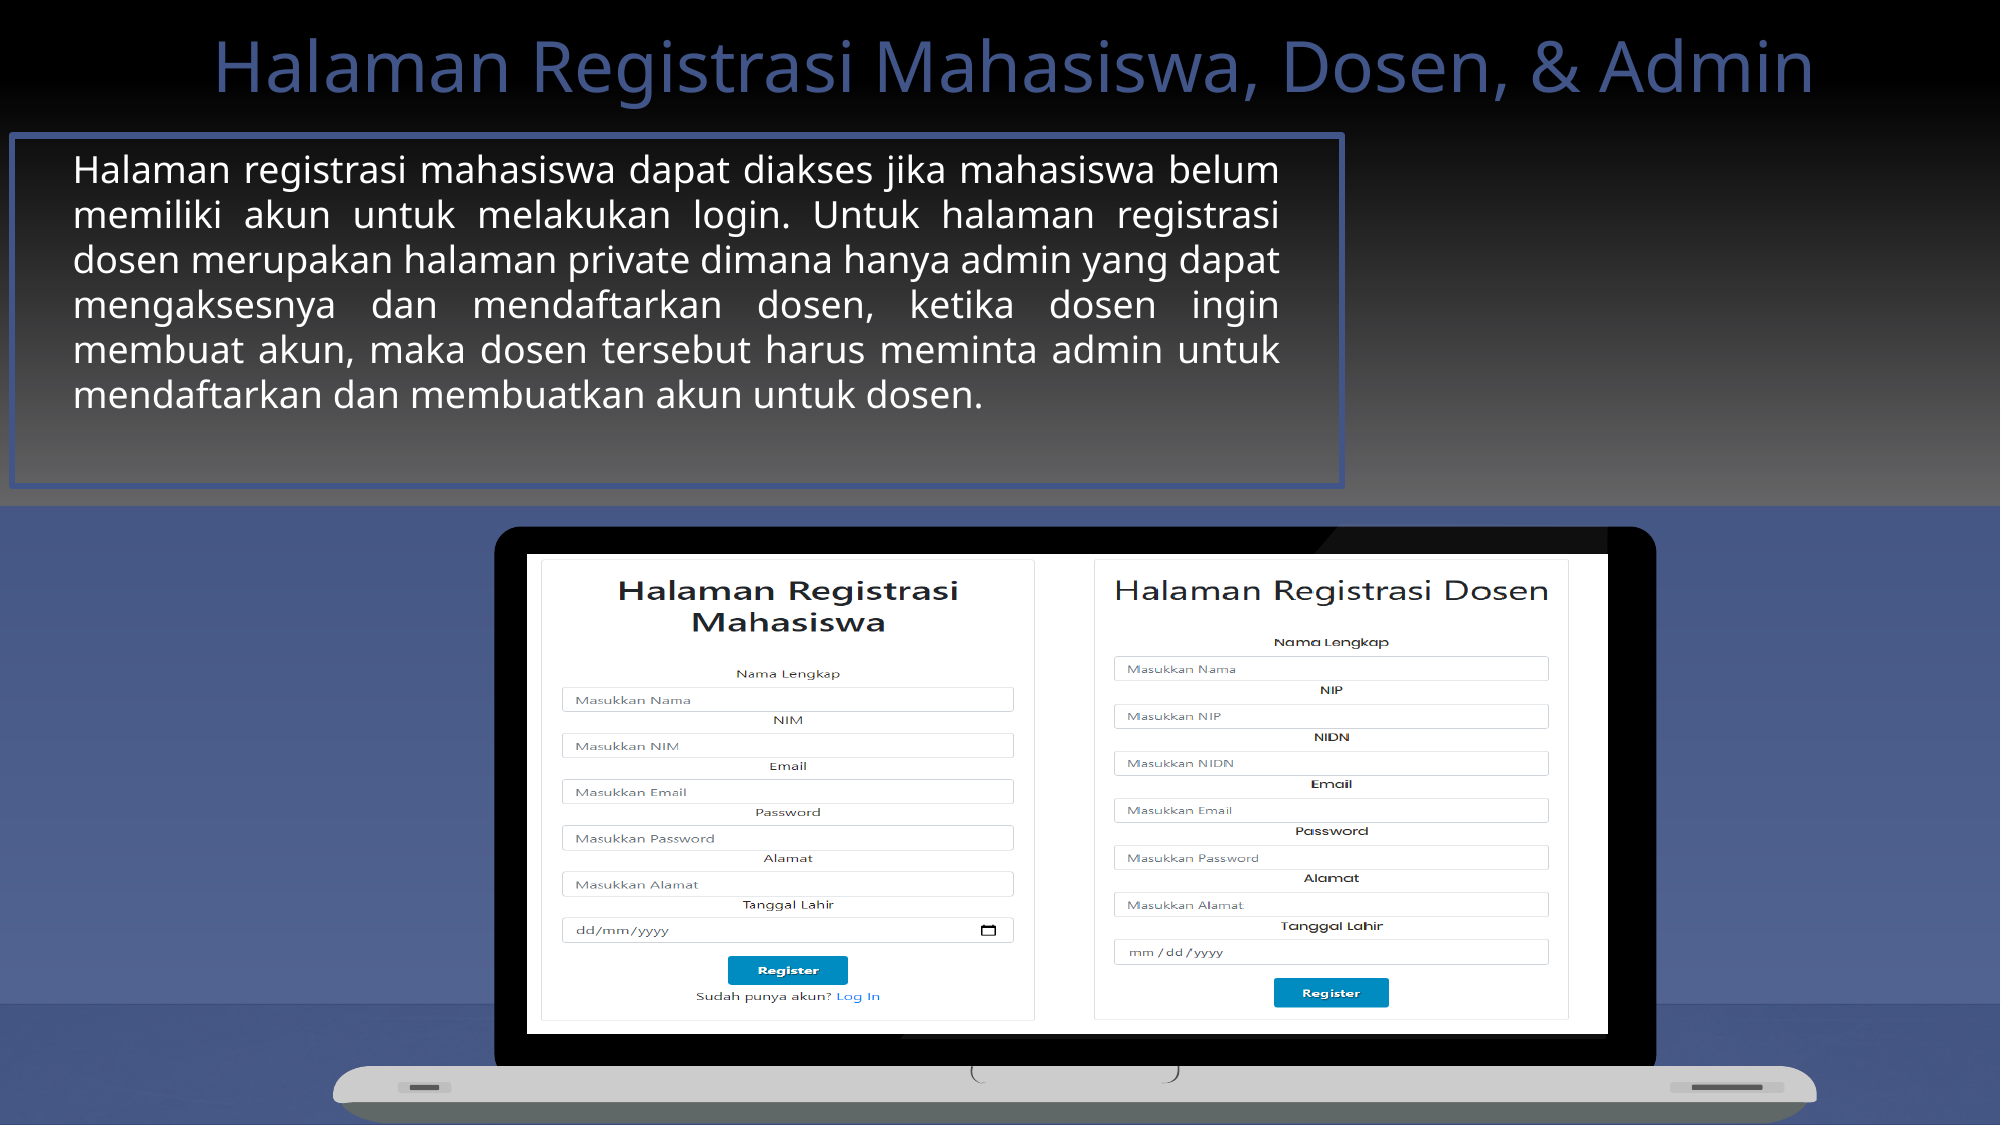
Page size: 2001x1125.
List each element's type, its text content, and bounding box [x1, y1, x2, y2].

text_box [326, 521, 1821, 1125]
text_box [10, 134, 1344, 487]
list Halaman Registrasi Mahasiswa, Dosen, & Admin [66, 0, 1965, 115]
picture [526, 554, 1608, 1034]
text_box [0, 505, 2000, 1125]
